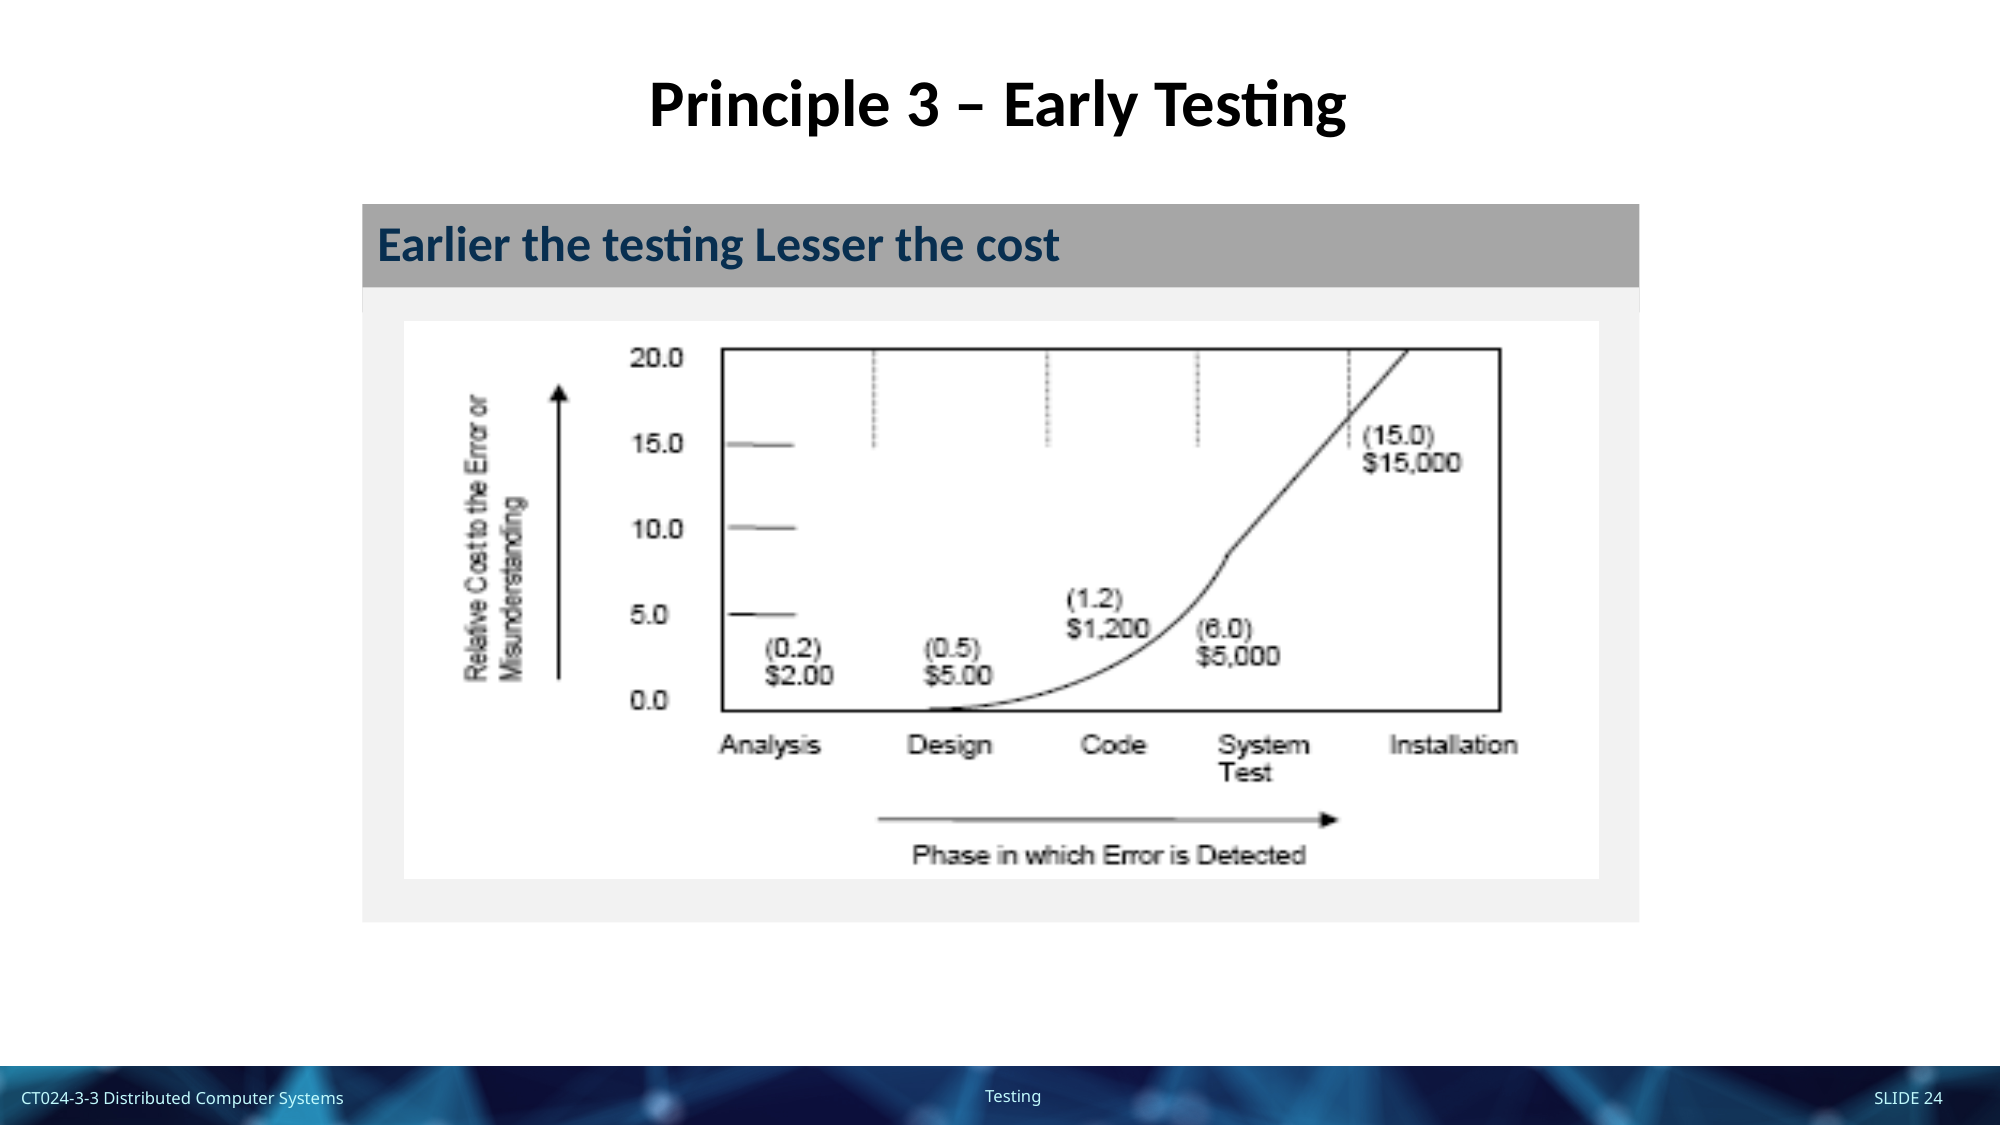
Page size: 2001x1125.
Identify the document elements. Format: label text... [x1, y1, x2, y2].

text_box Principle 3 – Early Testing [290, 52, 1708, 142]
picture [0, 1066, 2000, 1125]
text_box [362, 203, 1640, 923]
